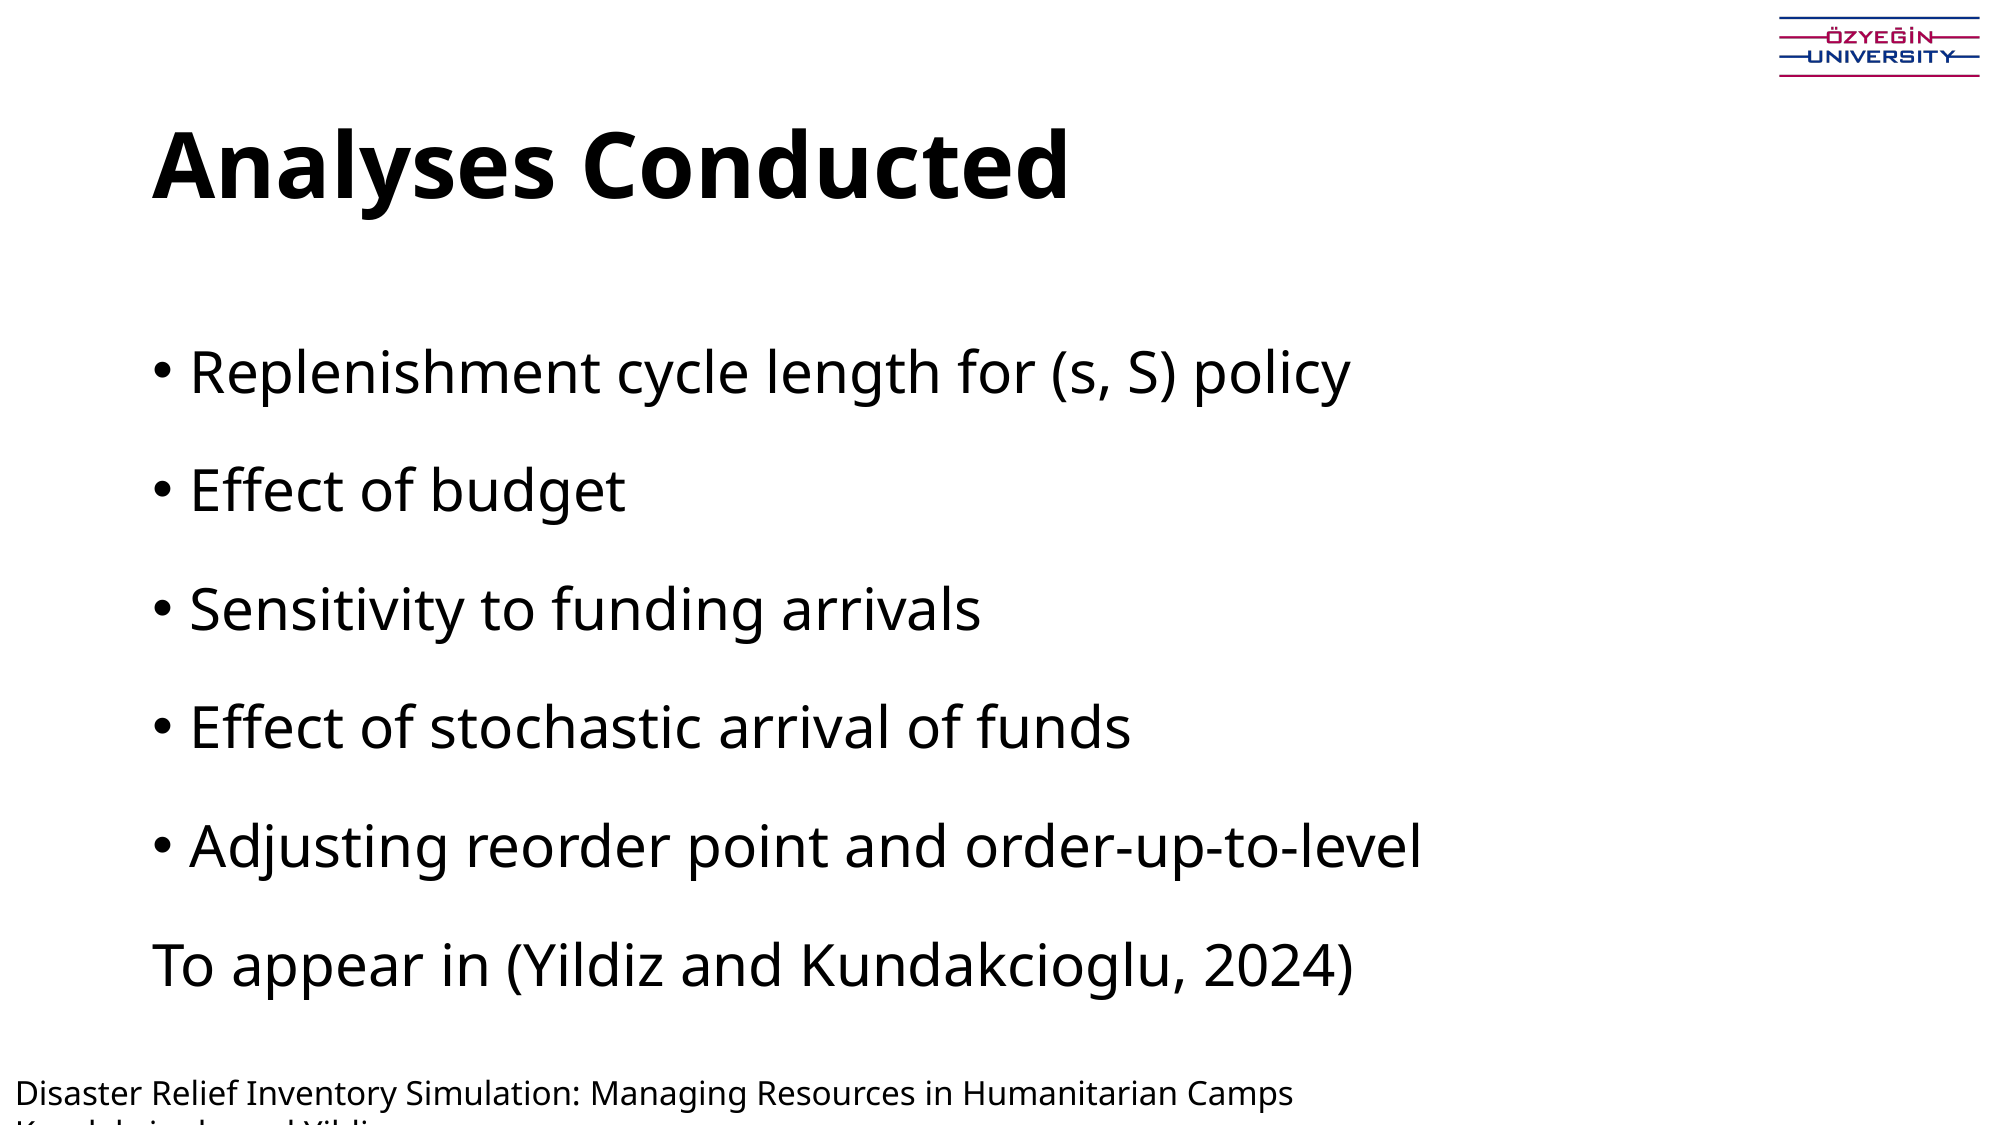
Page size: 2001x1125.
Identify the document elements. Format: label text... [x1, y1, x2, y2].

list Replenishment cycle length for (s, S) policy Effect of budget Sensitivity to funding arrivals Effect of stochastic arrival of funds Adjusting reorder point and order-up-to-level To appear in (Yildiz and Kundakcioglu, 2024) [137, 299, 1863, 1014]
picture [1778, 16, 1981, 77]
title Analyses Conducted [137, 59, 1863, 278]
